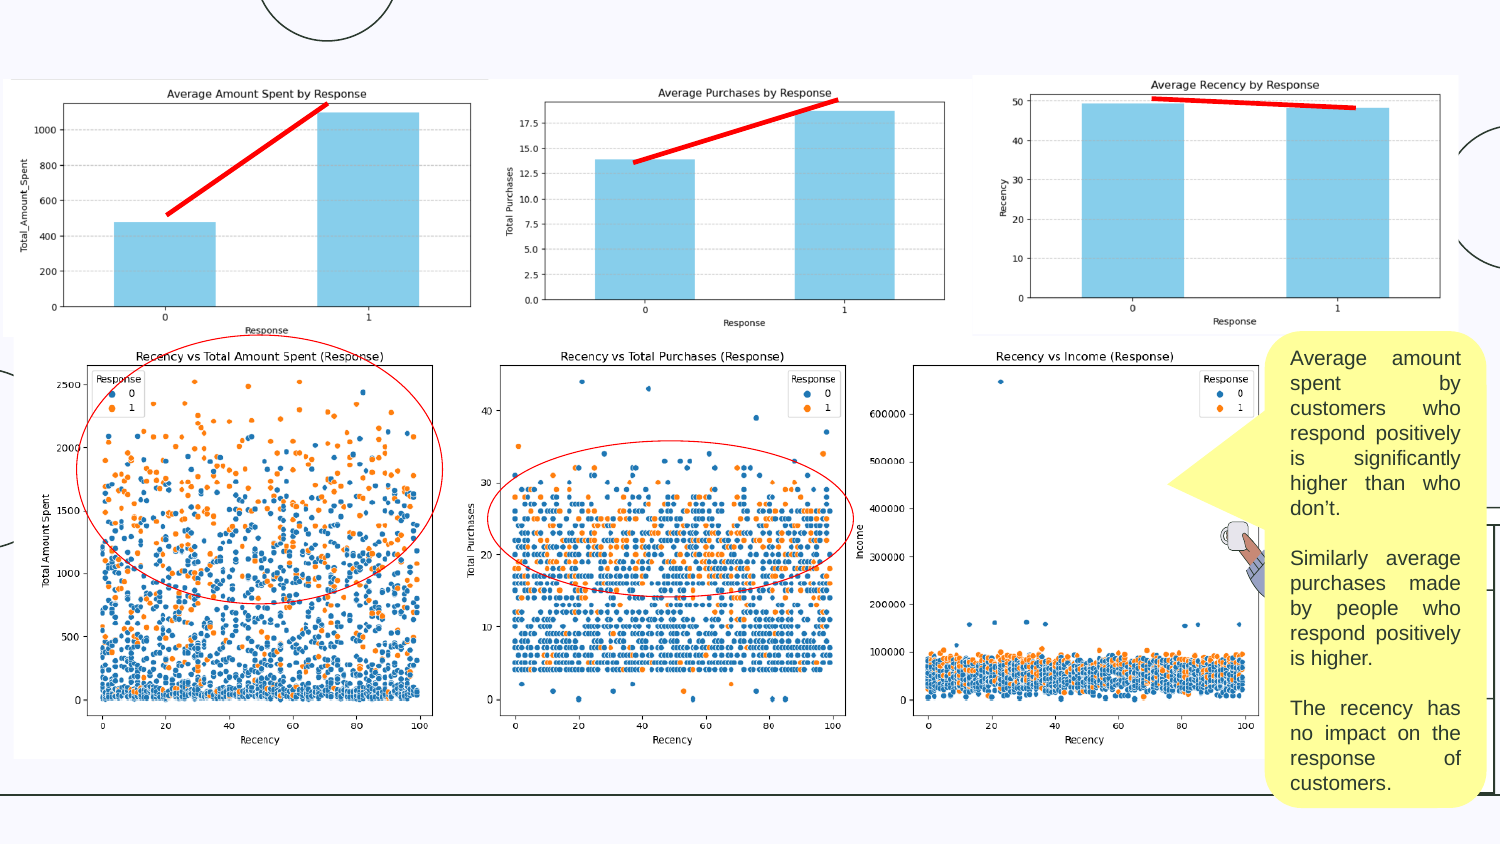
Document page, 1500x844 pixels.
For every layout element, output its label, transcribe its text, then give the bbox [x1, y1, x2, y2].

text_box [1220, 440, 1402, 796]
picture [2, 75, 1459, 759]
text_box Average amount spent by customers who respond positively is significantly higher than who don’t. Similarly average purchases made by people who respond positively is higher. The recency has no impact on the response of customers. [1302, 331, 1489, 505]
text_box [1151, 98, 1356, 109]
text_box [1405, 506, 1500, 795]
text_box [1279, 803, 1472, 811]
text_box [1380, 389, 1454, 505]
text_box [632, 99, 839, 163]
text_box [166, 103, 329, 216]
